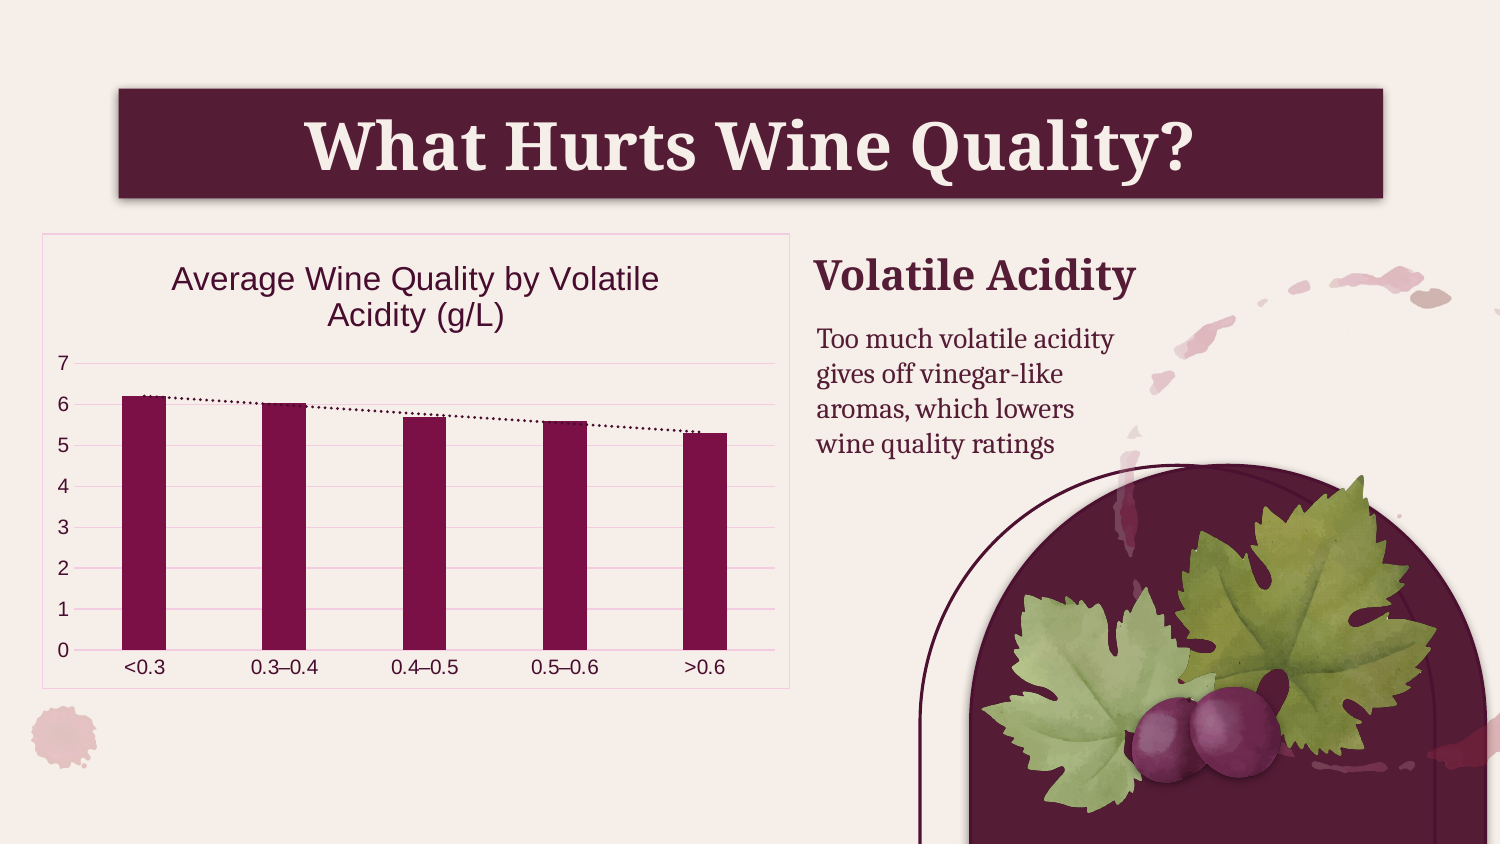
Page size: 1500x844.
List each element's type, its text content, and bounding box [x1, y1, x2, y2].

subtitle Volatile Acidity Too much volatile acidity gives off vinegar-like aromas, which lowers wine quality ratings [776, 233, 1395, 761]
chart [41, 233, 791, 690]
picture [982, 475, 1438, 837]
title What Hurts Wine Quality? [118, 88, 1384, 199]
